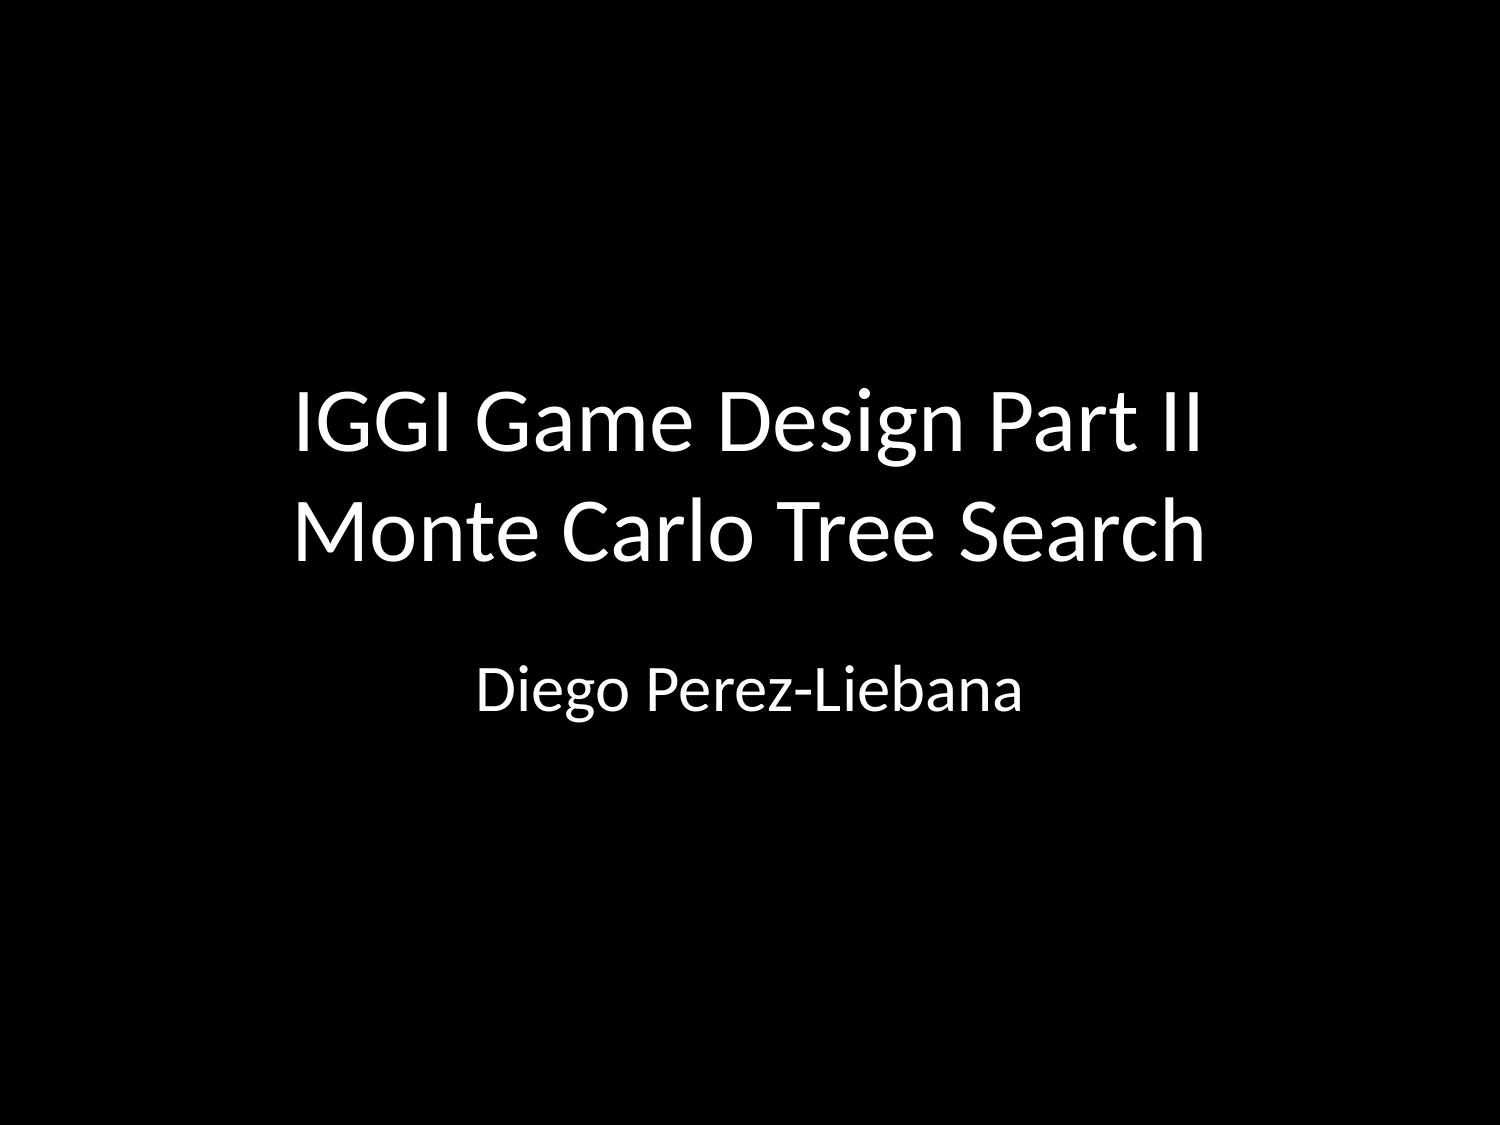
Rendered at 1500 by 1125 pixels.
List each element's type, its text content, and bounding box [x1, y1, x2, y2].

subtitle Diego Perez-Liebana [225, 637, 1275, 925]
title IGGI Game Design Part II Monte Carlo Tree Search [112, 349, 1388, 591]
